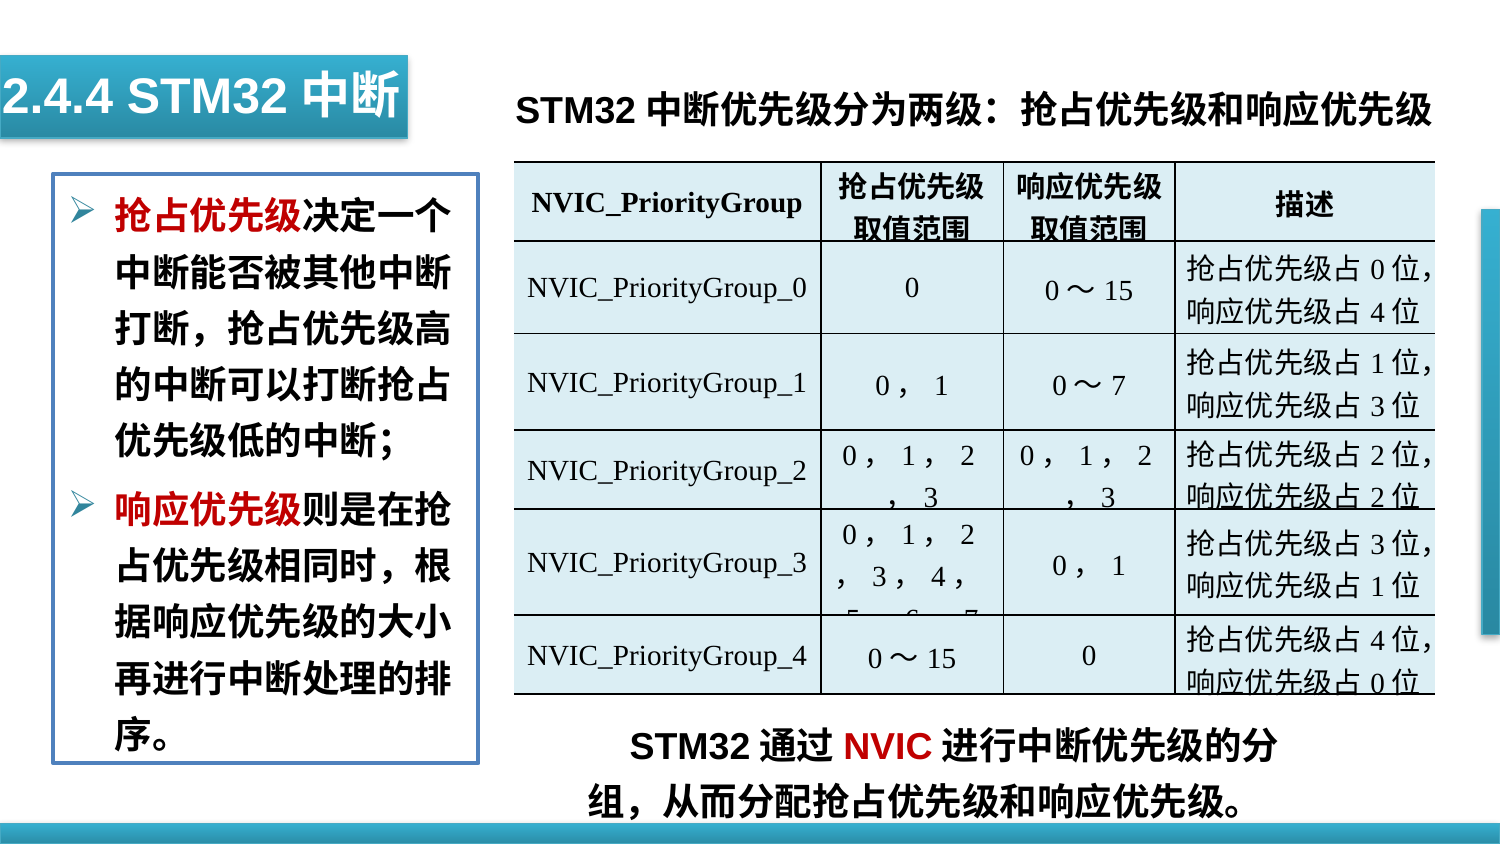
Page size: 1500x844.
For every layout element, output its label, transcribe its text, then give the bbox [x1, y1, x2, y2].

text_box 2.4.4 STM32中断 [0, 55, 415, 131]
table_header NVIC_PriorityGroup [514, 163, 820, 240]
table_cell NVIC_PriorityGroup_4 [514, 616, 820, 693]
table_cell 抢占优先级占1位， 响应优先级占3位 [1176, 334, 1435, 429]
table_header 抢占优先级 取值范围 [822, 163, 1003, 240]
table_cell 0 [822, 242, 1003, 333]
table_cell 0～7 [1004, 334, 1174, 429]
table_cell NVIC_PriorityGroup_2 [514, 431, 820, 508]
text_box STM32中断优先级分为两级：抢占优先级和响应优先级 [490, 78, 1459, 139]
table_cell 抢占优先级占2位， 响应优先级占2位 [1176, 431, 1435, 508]
table_cell 抢占优先级占4位， 响应优先级占0位 [1176, 616, 1435, 693]
table_header 描述 [1176, 163, 1435, 240]
text_box 抢占优先级决定一个中断能否被其他中断打断，抢占优先级高的中断可以打断抢占优先级低的中断； 响应优先级则是在抢占优先级相同时，根据响应优先级的大小再进行中断处理的排序。 [51, 172, 480, 765]
table_cell 0，1 [822, 334, 1003, 429]
table_header 响应优先级 取值范围 [1004, 163, 1174, 240]
table_cell 0，1 [1004, 510, 1174, 614]
table_cell 0，1，2，3 [822, 431, 1003, 508]
table_cell 0～15 [1004, 242, 1174, 333]
table_cell NVIC_PriorityGroup_0 [514, 242, 820, 333]
table_cell 0 [1004, 616, 1174, 693]
table_cell 0，1，2，3，4，5，6，7 [822, 510, 1003, 614]
table_cell 0～15 [822, 616, 1003, 693]
table_cell NVIC_PriorityGroup_1 [514, 334, 820, 429]
table_cell 0，1，2，3 [1004, 431, 1174, 508]
table_cell NVIC_PriorityGroup_3 [514, 510, 820, 614]
table_cell 抢占优先级占3位， 响应优先级占1位 [1176, 510, 1435, 614]
text_box STM32通过NVIC进行中断优先级的分组，从而分配抢占优先级和响应优先级。 [572, 703, 1353, 831]
text_box [0, 131, 408, 139]
table_cell 抢占优先级占0位， 响应优先级占4位 [1176, 242, 1435, 333]
